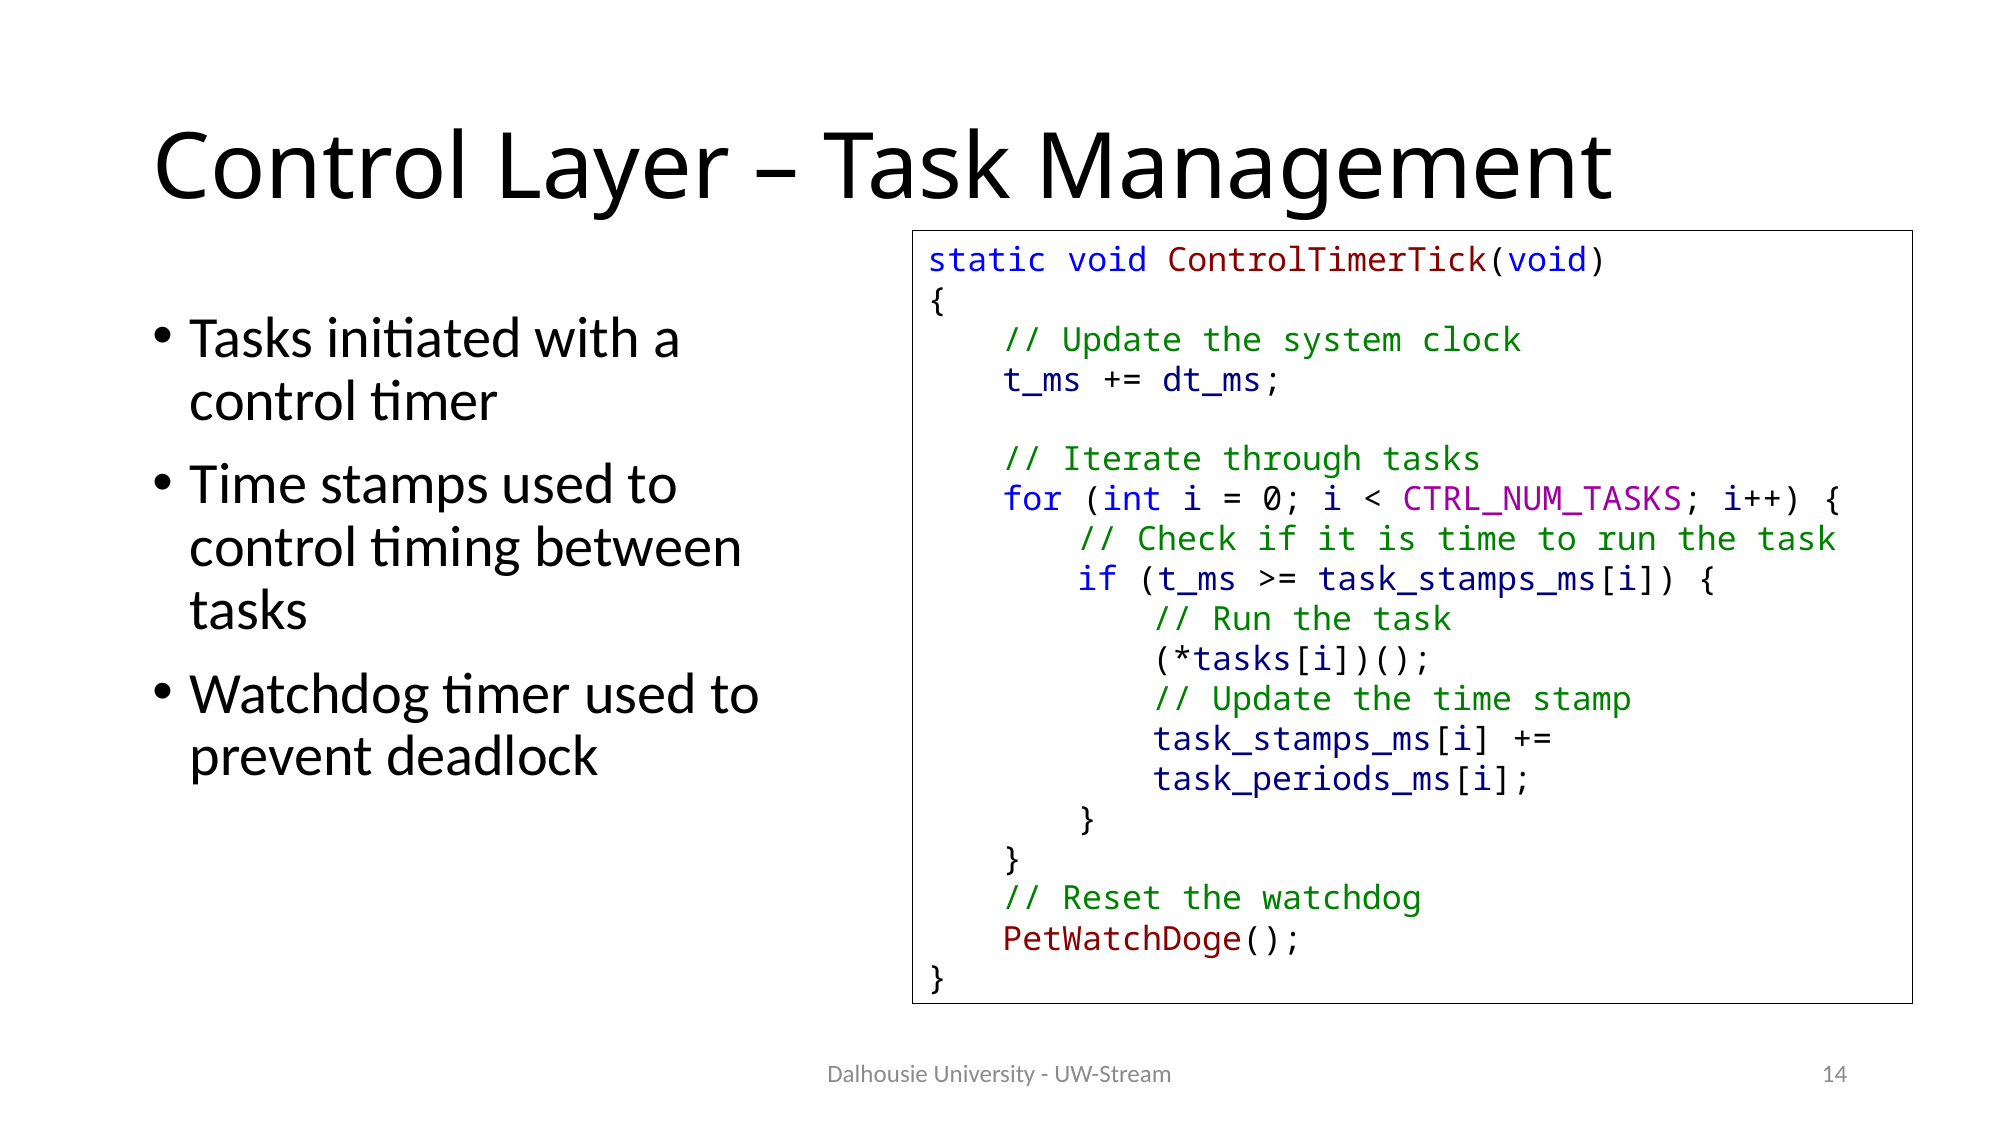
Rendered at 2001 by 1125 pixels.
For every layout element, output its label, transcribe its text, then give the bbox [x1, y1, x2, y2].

list Tasks initiated with a control timer Time stamps used to control timing between tasks Watchdog timer used to prevent deadlock [137, 299, 865, 998]
footer Dalhousie University - UW-Stream [662, 1042, 1338, 1103]
text_box static void ControlTimerTick(void) { // Update the system clock t_ms += dt_ms; // Iterate through tasks for (int i = 0; i < CTRL_NUM_TASKS; i++) { // Check if it is time to run the task if (t_ms >= task_stamps_ms[i]) { // Run the task (*tasks[i])(); // Update the time stamp task_stamps_ms[i] += task_periods_ms[i]; } } // Reset the watchdog PetWatchDoge(); } [912, 230, 1913, 1004]
title Control Layer – Task Management [137, 59, 1863, 278]
slide_number 14 [1412, 1042, 1863, 1103]
